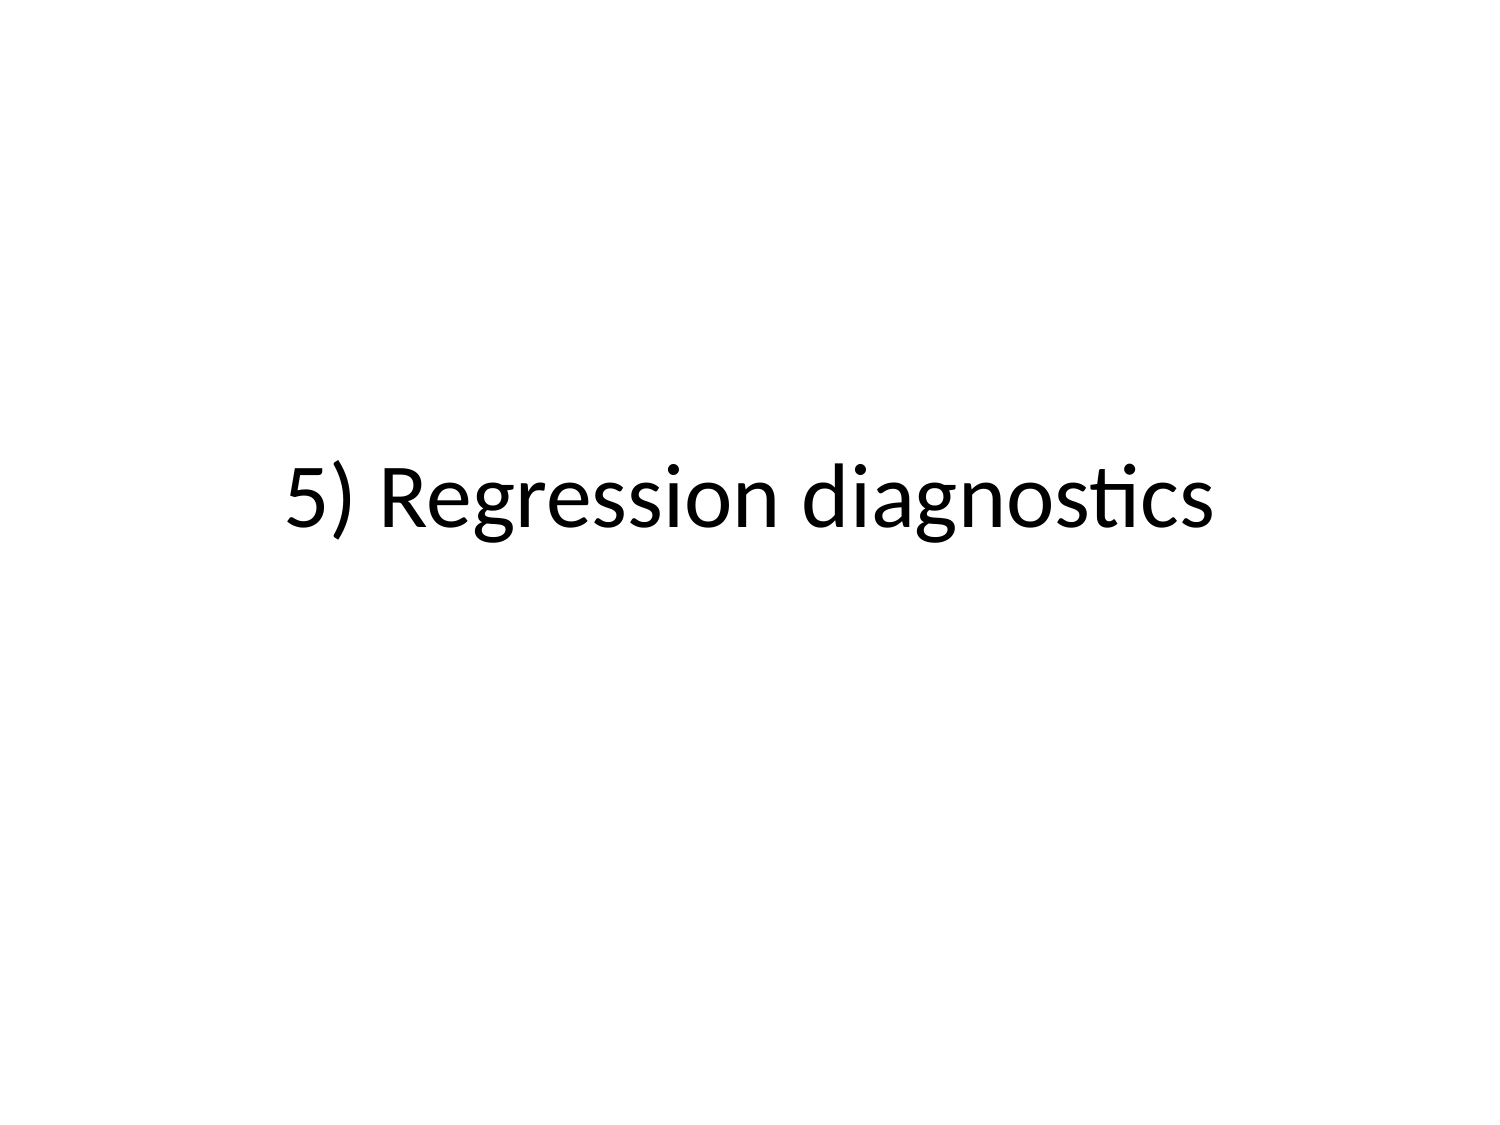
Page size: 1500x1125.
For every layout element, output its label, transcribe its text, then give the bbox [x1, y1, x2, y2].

title 5) Regression diagnostics [112, 397, 1388, 585]
